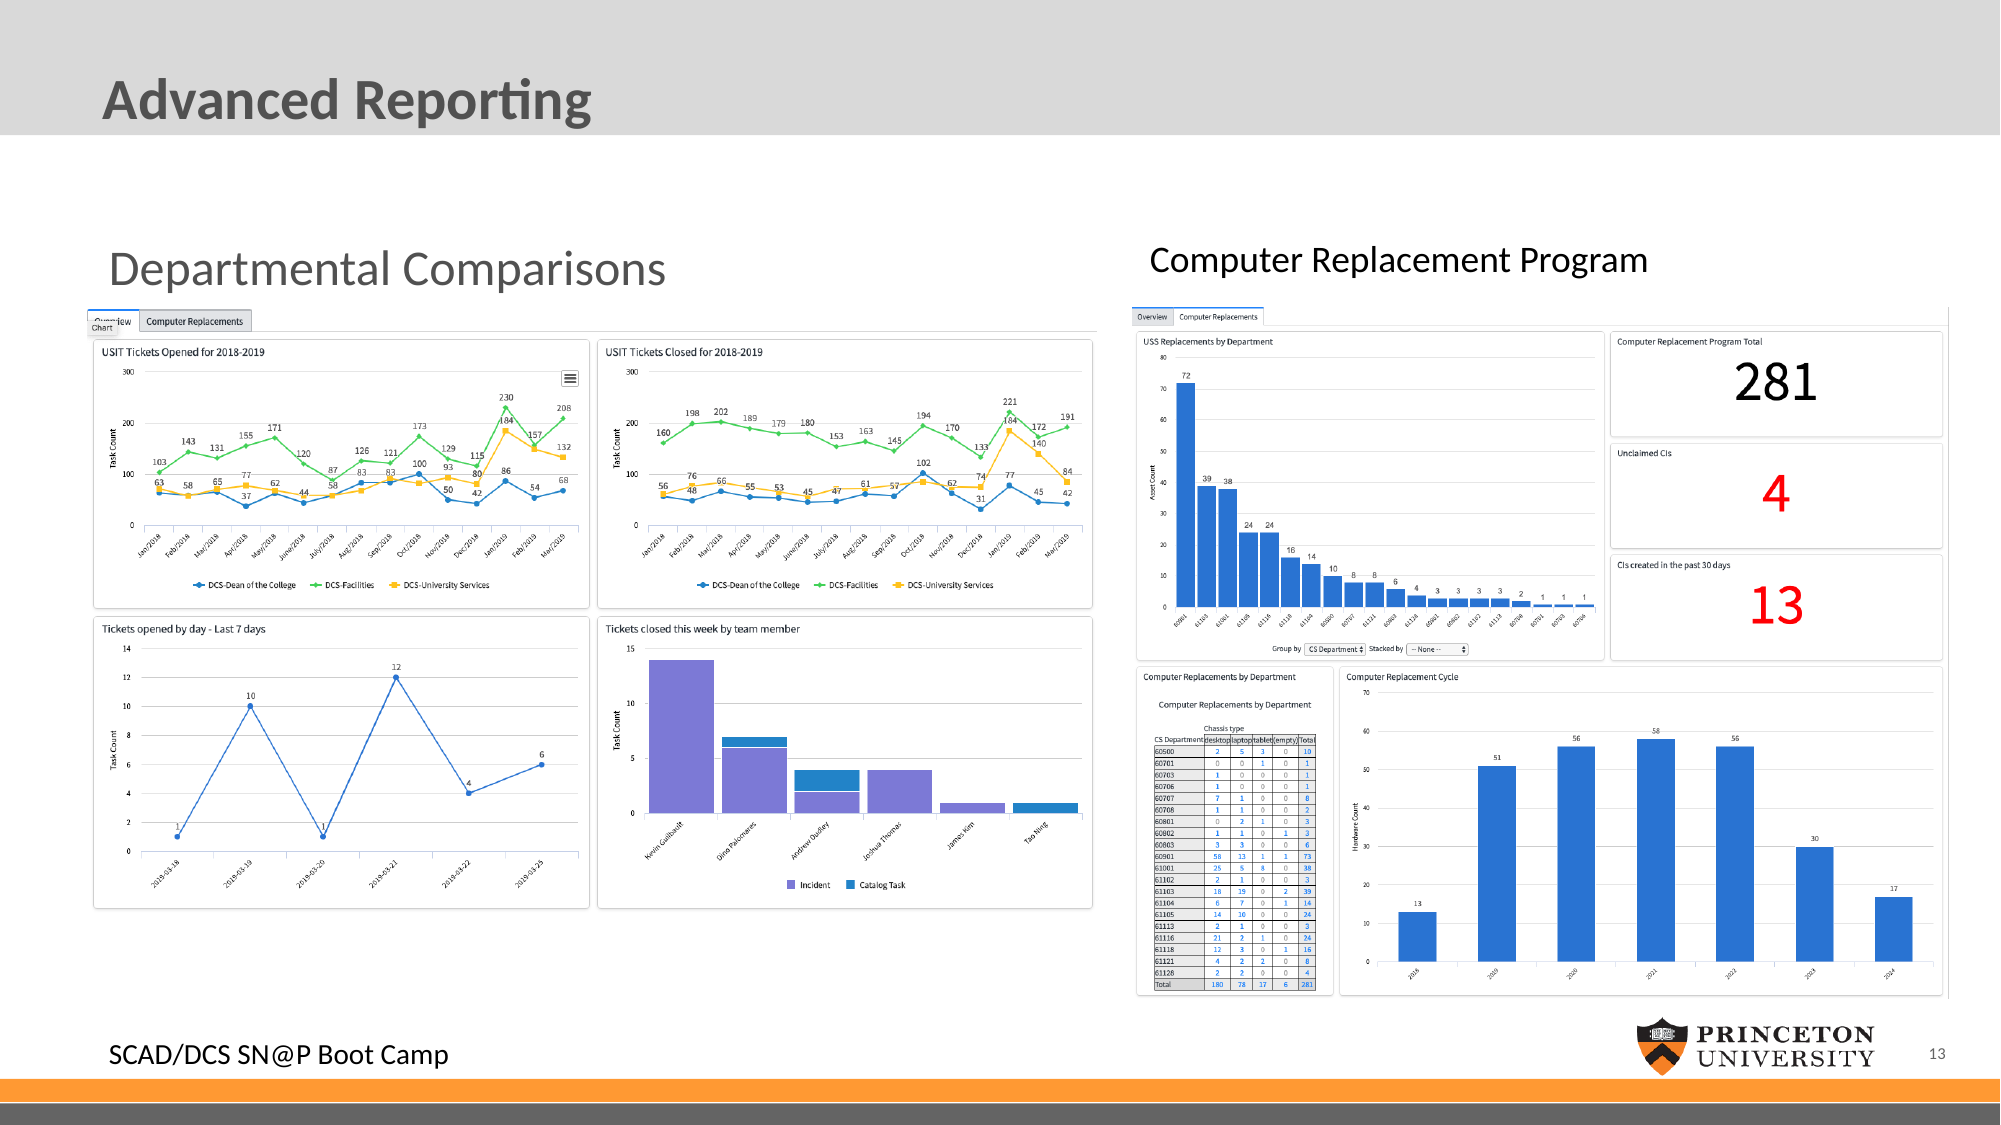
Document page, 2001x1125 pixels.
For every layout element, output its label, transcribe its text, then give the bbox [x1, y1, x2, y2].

picture [1132, 307, 1950, 1078]
title Advanced Reporting [87, 21, 1888, 132]
list Departmental Comparisons [94, 227, 1103, 970]
picture [87, 307, 1097, 915]
text_box [1102, 228, 1912, 971]
text_box Computer Replacement Program [1135, 227, 1665, 288]
